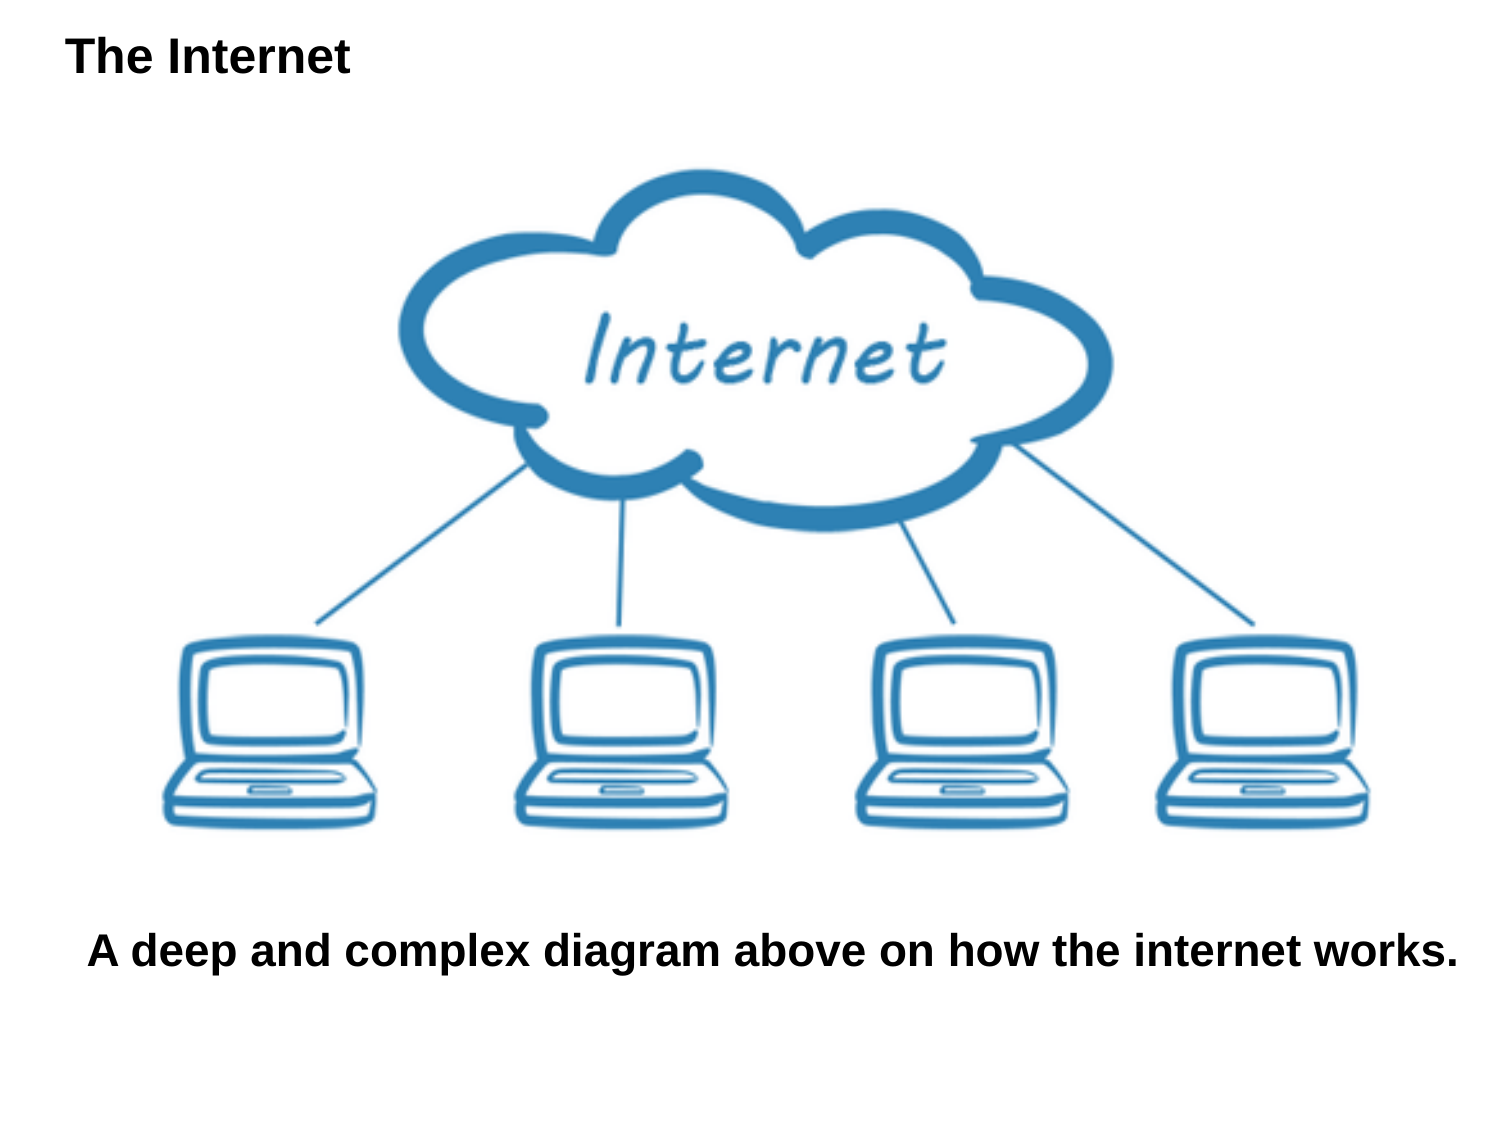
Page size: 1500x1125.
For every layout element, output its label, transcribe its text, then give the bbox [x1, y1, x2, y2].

picture [132, 155, 1415, 858]
text_box The Internet [49, 16, 913, 91]
text_box A deep and complex diagram above on how the internet works. [67, 905, 1480, 1013]
